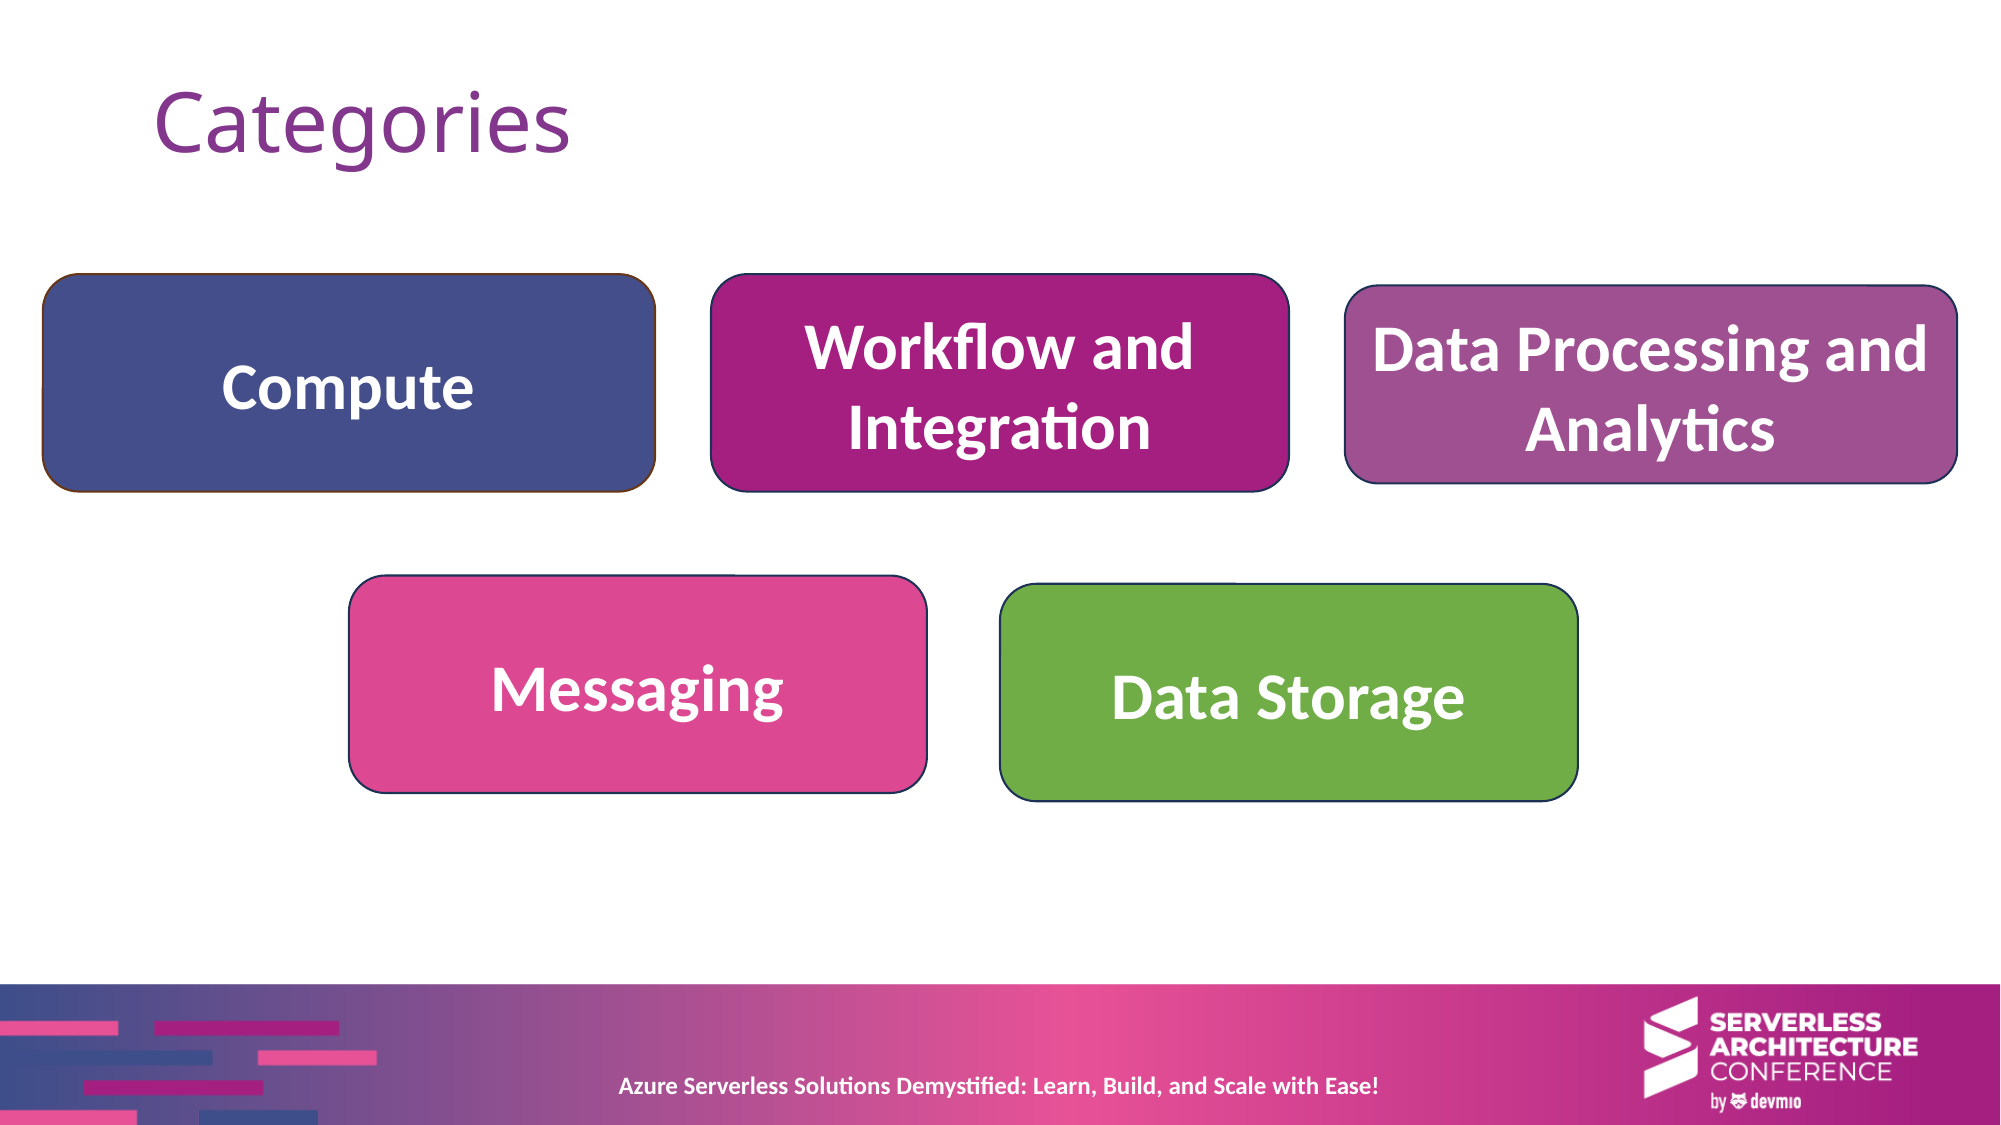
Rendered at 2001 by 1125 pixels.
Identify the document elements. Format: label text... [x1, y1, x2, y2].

text_box Data Processing and Analytics [1343, 284, 1959, 485]
text_box Data Storage [998, 582, 1579, 803]
picture [0, 0, 2001, 1125]
text_box Workflow and Integration [709, 273, 1291, 493]
title Categories [137, 17, 1863, 235]
text_box Messaging [347, 574, 928, 795]
text_box Compute [41, 273, 657, 493]
